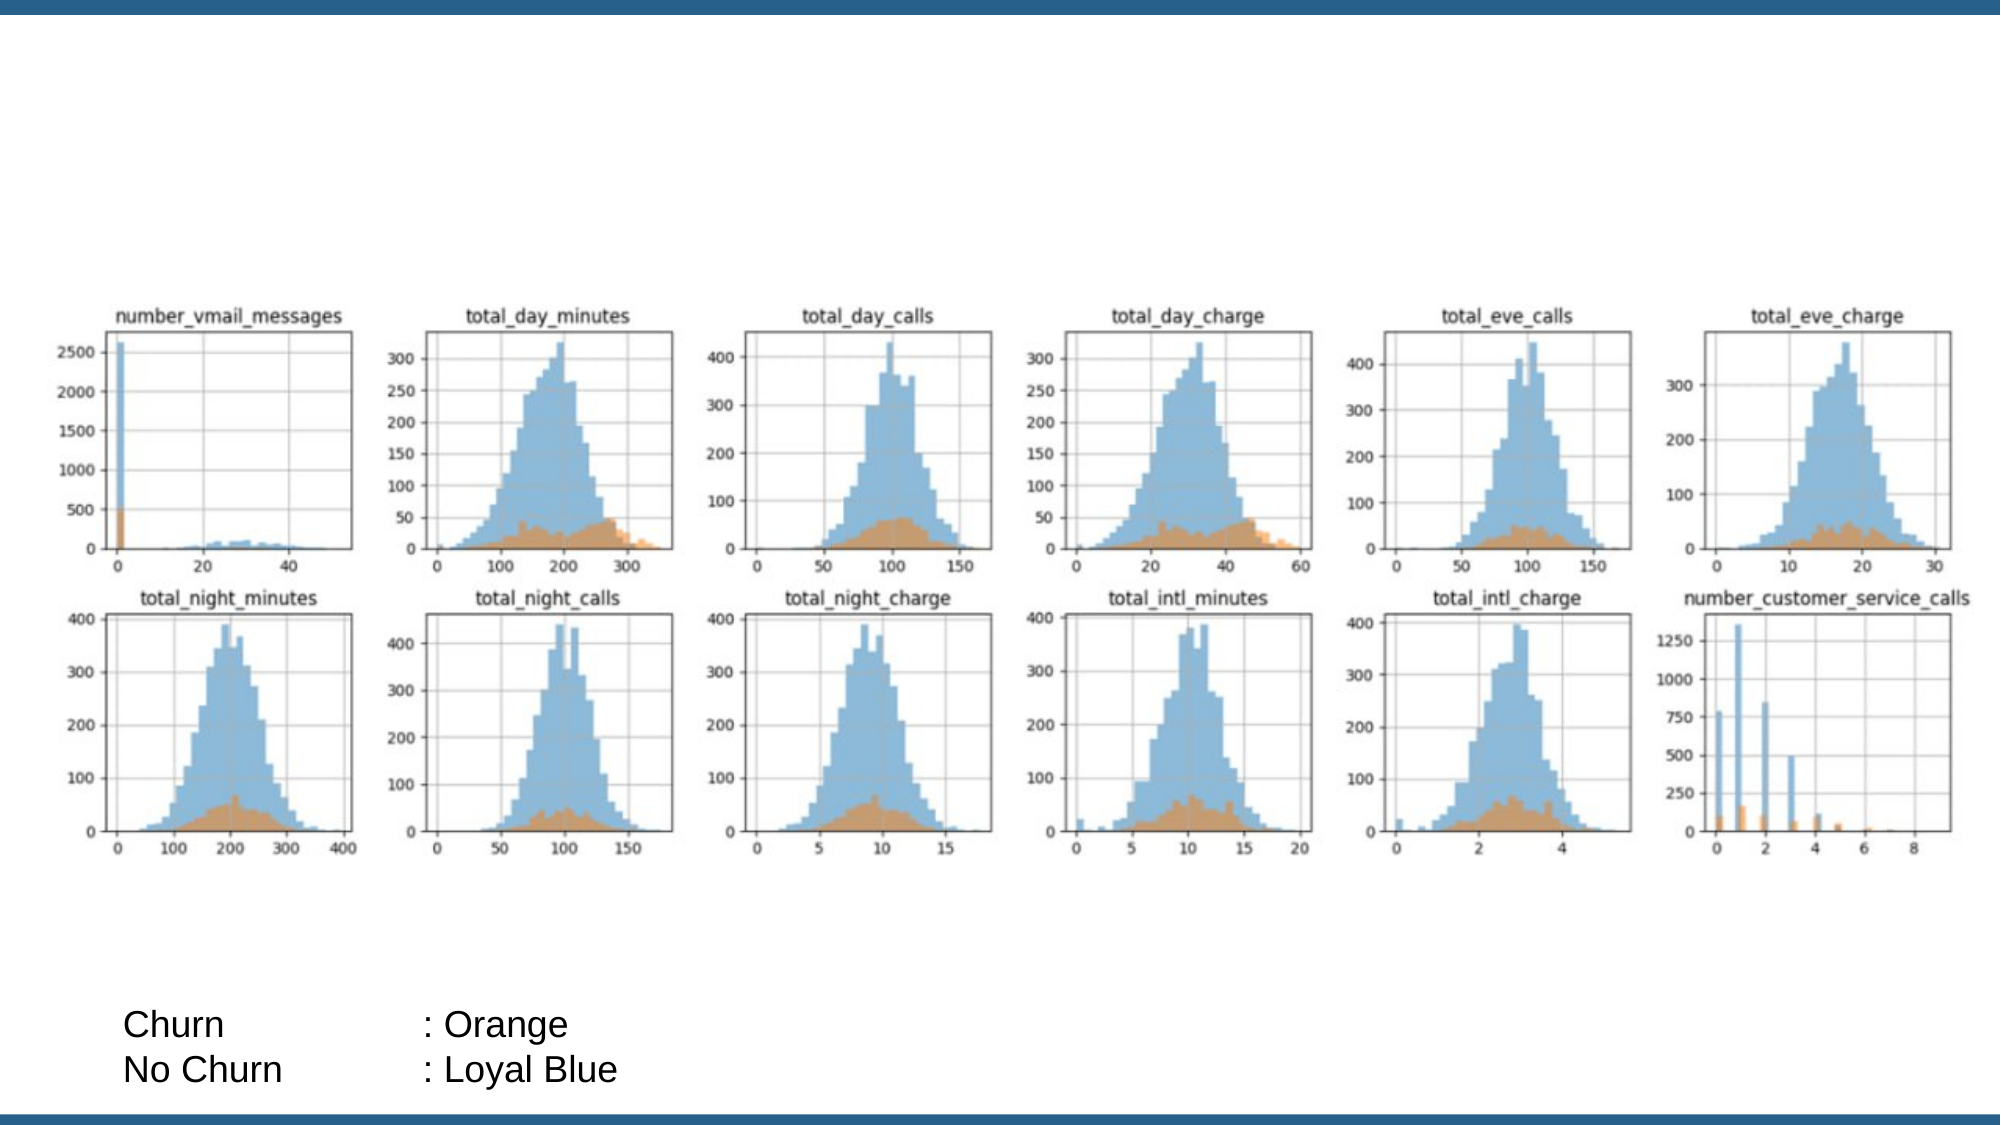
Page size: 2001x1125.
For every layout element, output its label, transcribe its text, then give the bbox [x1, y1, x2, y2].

picture [0, 254, 2000, 903]
text_box Churn : Orange No Churn : Loyal Blue [108, 992, 727, 1098]
